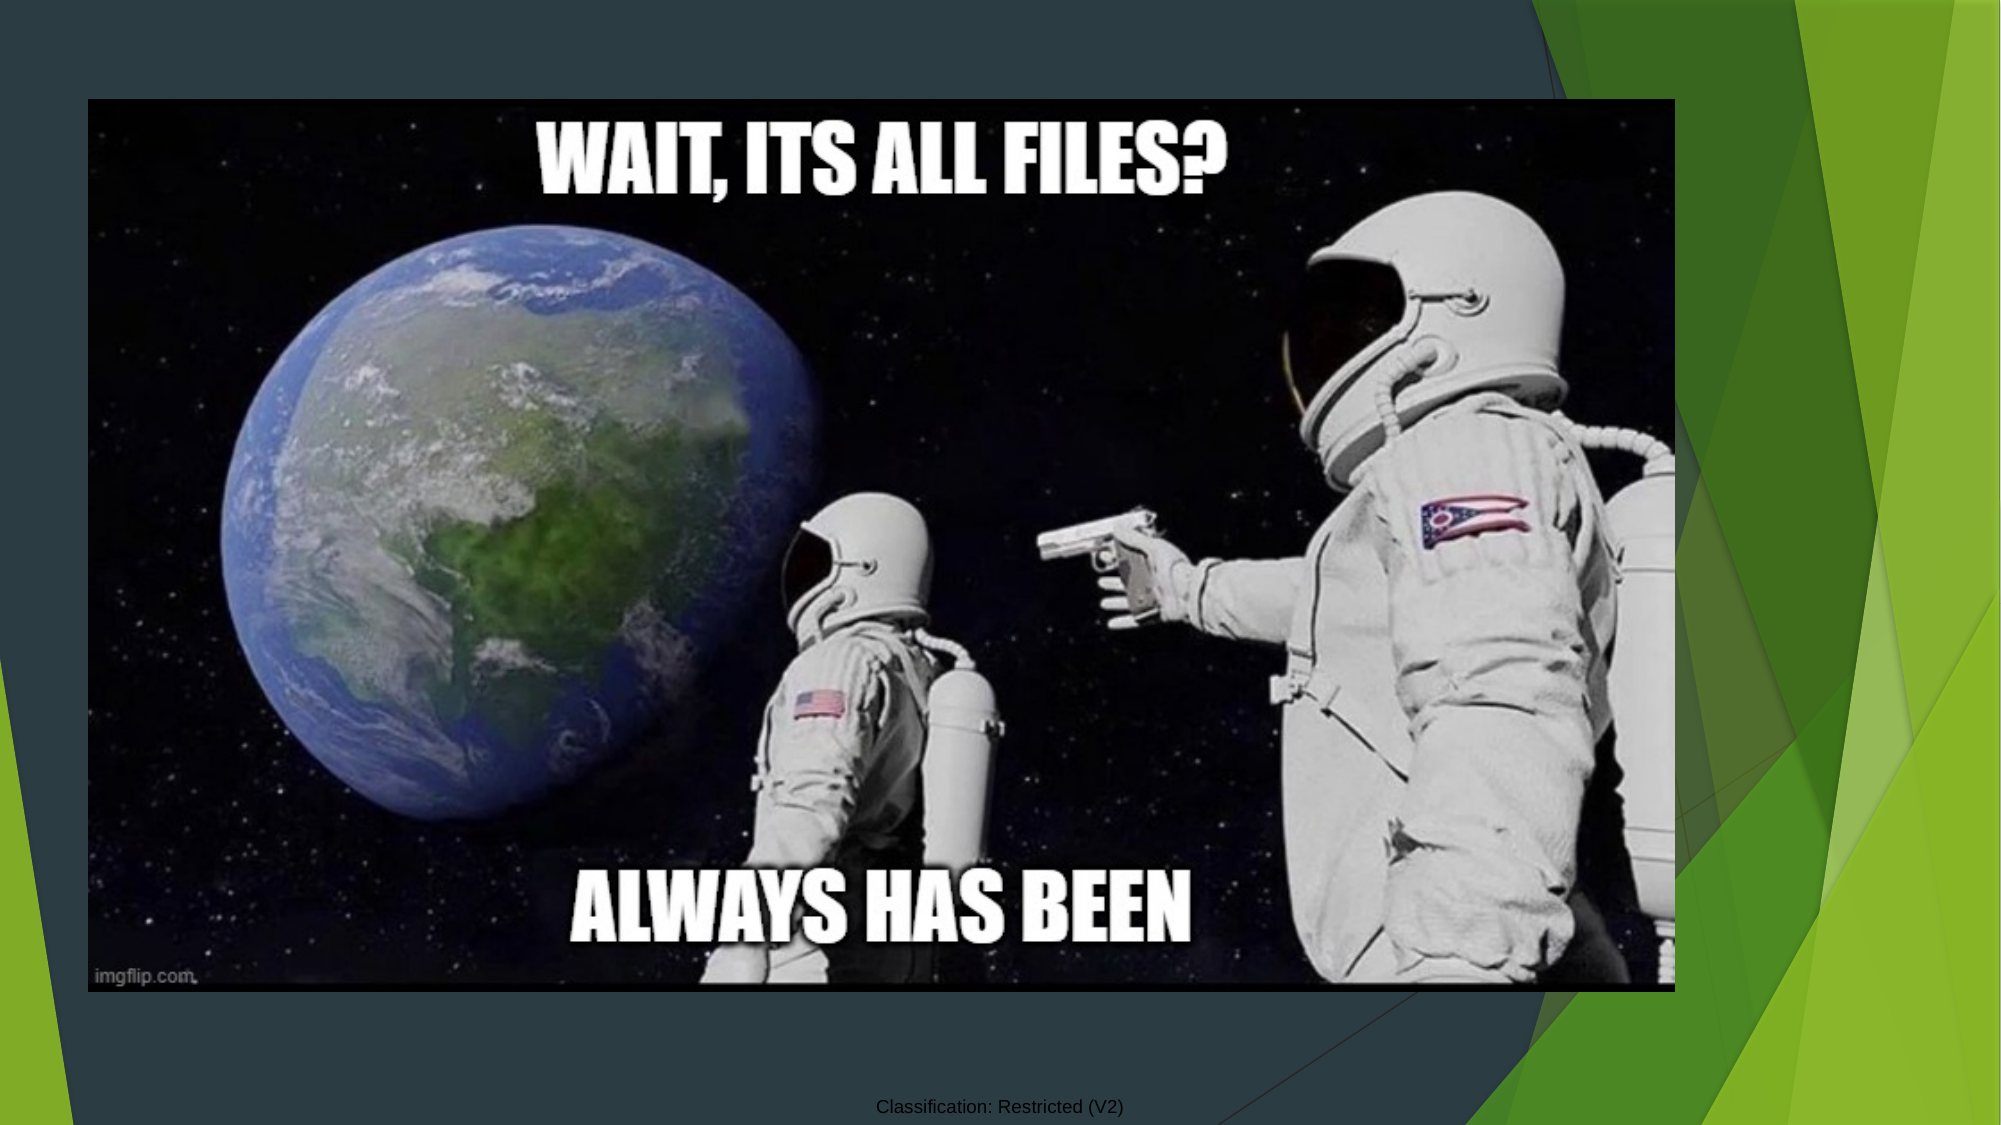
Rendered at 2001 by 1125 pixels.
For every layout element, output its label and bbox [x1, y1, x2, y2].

list [87, 99, 1675, 992]
